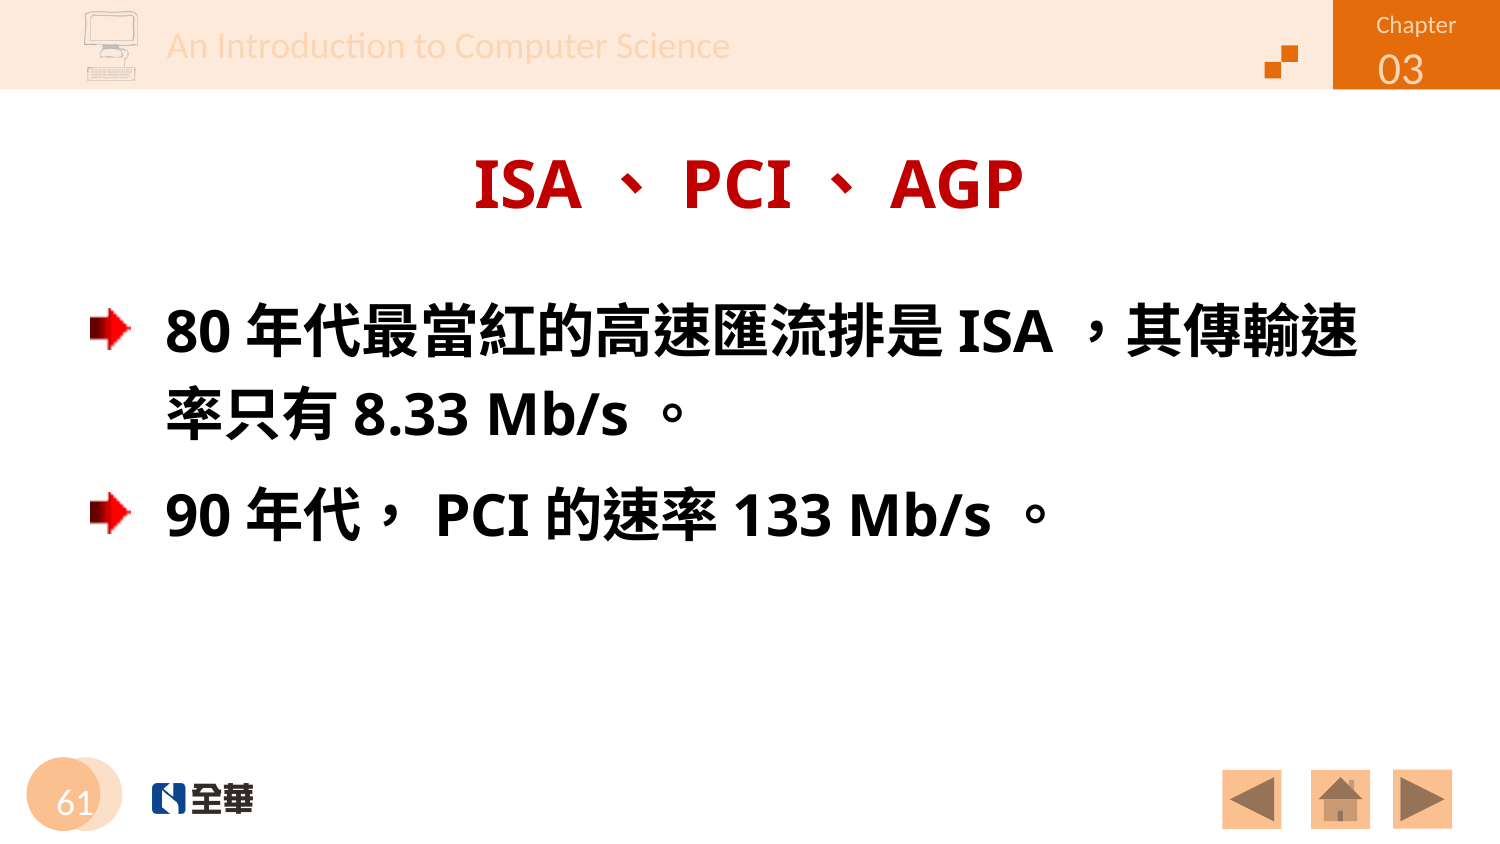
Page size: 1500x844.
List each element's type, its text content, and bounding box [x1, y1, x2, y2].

list 80年代最當紅的高速匯流排是ISA，其傳輸速率只有8.33 Mb/s。 90年代，PCI的速率133 Mb/s。 [75, 272, 1425, 754]
picture [90, 308, 131, 350]
picture [84, 11, 138, 81]
picture [152, 783, 253, 814]
title ISA、PCI、AGP [75, 119, 1425, 245]
picture [90, 492, 131, 534]
